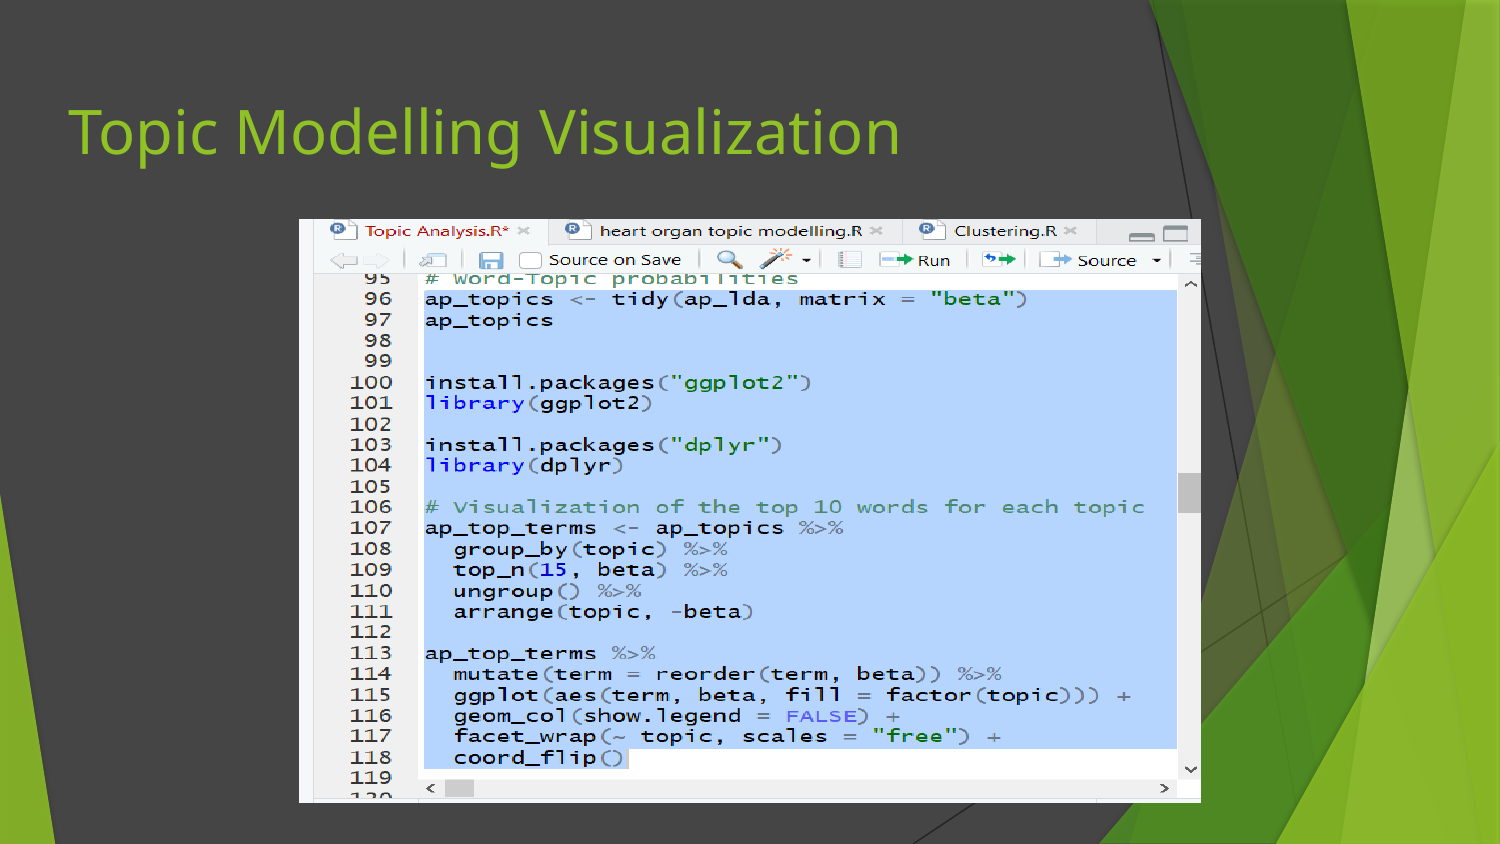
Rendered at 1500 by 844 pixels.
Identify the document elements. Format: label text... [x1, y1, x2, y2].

picture [298, 219, 1202, 803]
title Topic Modelling Visualization [53, 60, 1071, 199]
